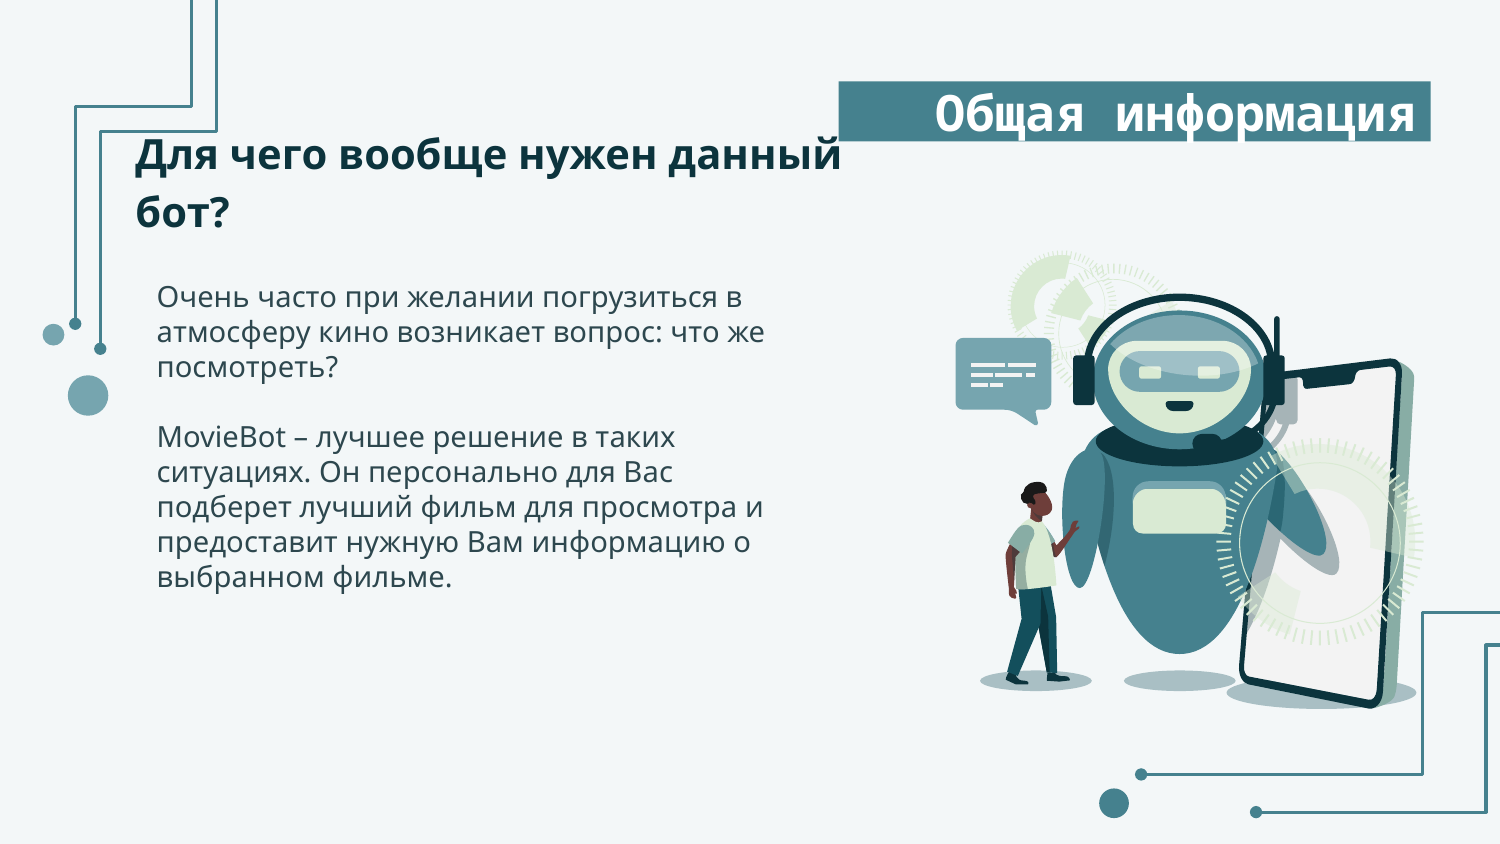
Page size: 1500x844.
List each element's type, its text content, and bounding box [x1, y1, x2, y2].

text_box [955, 250, 1424, 710]
text_box Очень часто при желании погрузиться в атмосферу кино возникает вопрос: что же посмотреть? MovieBot – лучшее решение в таких ситуациях. Он персонально для Вас подберет лучший фильм для просмотра и предоставит нужную Вам информацию о выбранном фильме. [141, 271, 803, 671]
subtitle Для чего вообще нужен данный бот? [120, 178, 900, 251]
title Общая информация [838, 81, 1431, 142]
